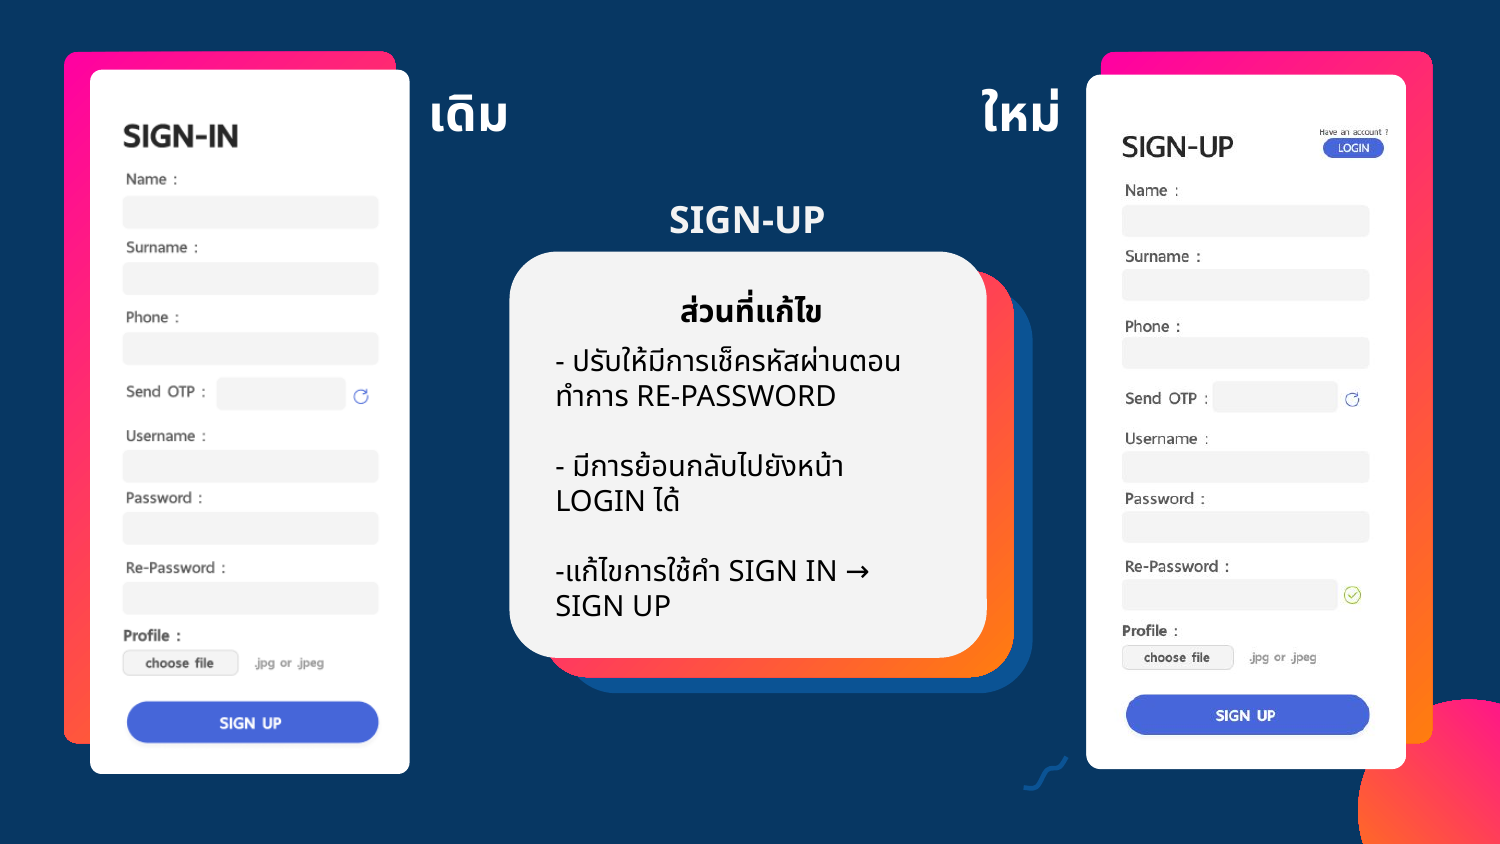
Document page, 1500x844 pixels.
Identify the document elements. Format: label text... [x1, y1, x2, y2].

picture [89, 69, 410, 775]
text_box [1358, 699, 1500, 844]
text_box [411, 65, 1080, 251]
text_box [1100, 51, 1433, 744]
text_box [1023, 756, 1067, 789]
text_box [64, 51, 396, 744]
text_box [509, 259, 987, 658]
text_box ส่วนที่แก้ไข [631, 270, 879, 327]
picture [1086, 74, 1407, 770]
text_box [576, 296, 1033, 694]
text_box - ปรับให้มีการเช็ครหัสผ่านตอนทำการ RE-PASSWORD - มีการย้อนกลับไปยังหน้า LOGIN ได้ -แก้ไขการใช้คำ SIGN IN → SIGN UP [540, 327, 956, 638]
text_box [551, 272, 1014, 678]
